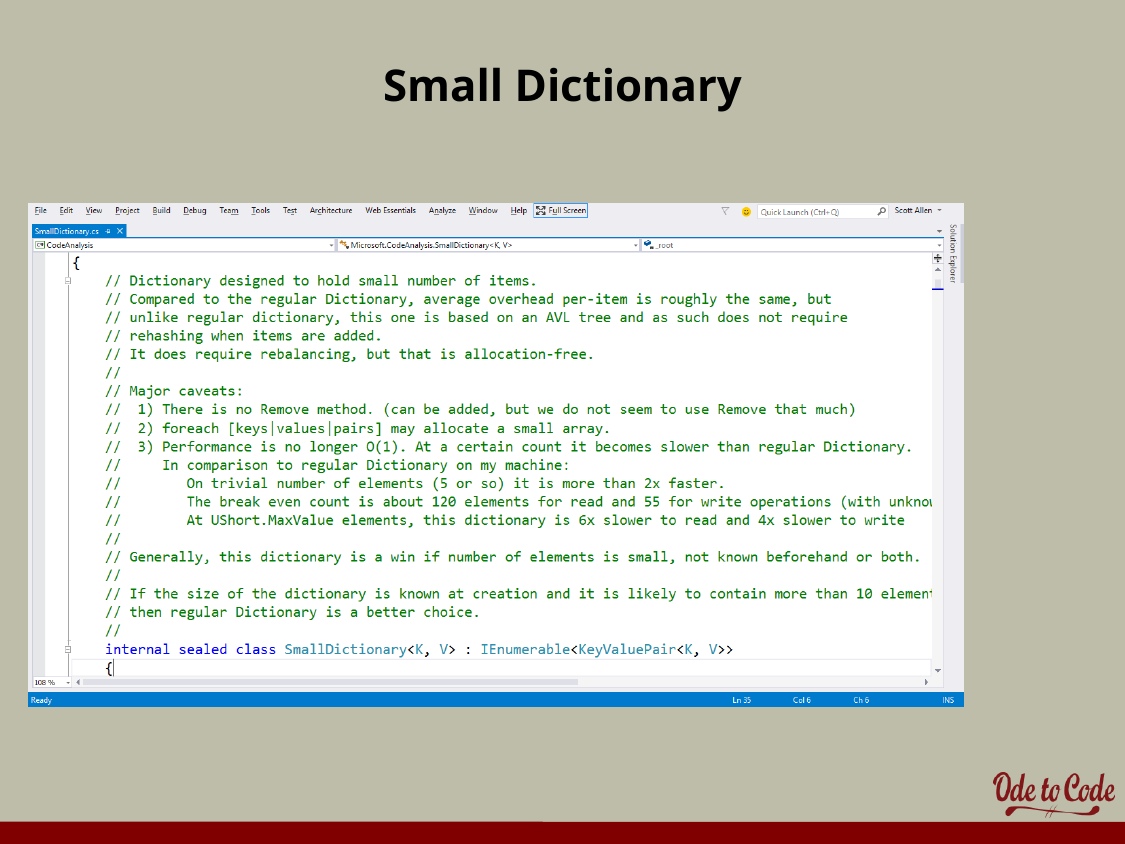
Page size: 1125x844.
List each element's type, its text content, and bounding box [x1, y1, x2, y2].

picture [28, 203, 964, 707]
title Small Dictionary [56, 37, 1069, 132]
picture [993, 772, 1115, 818]
